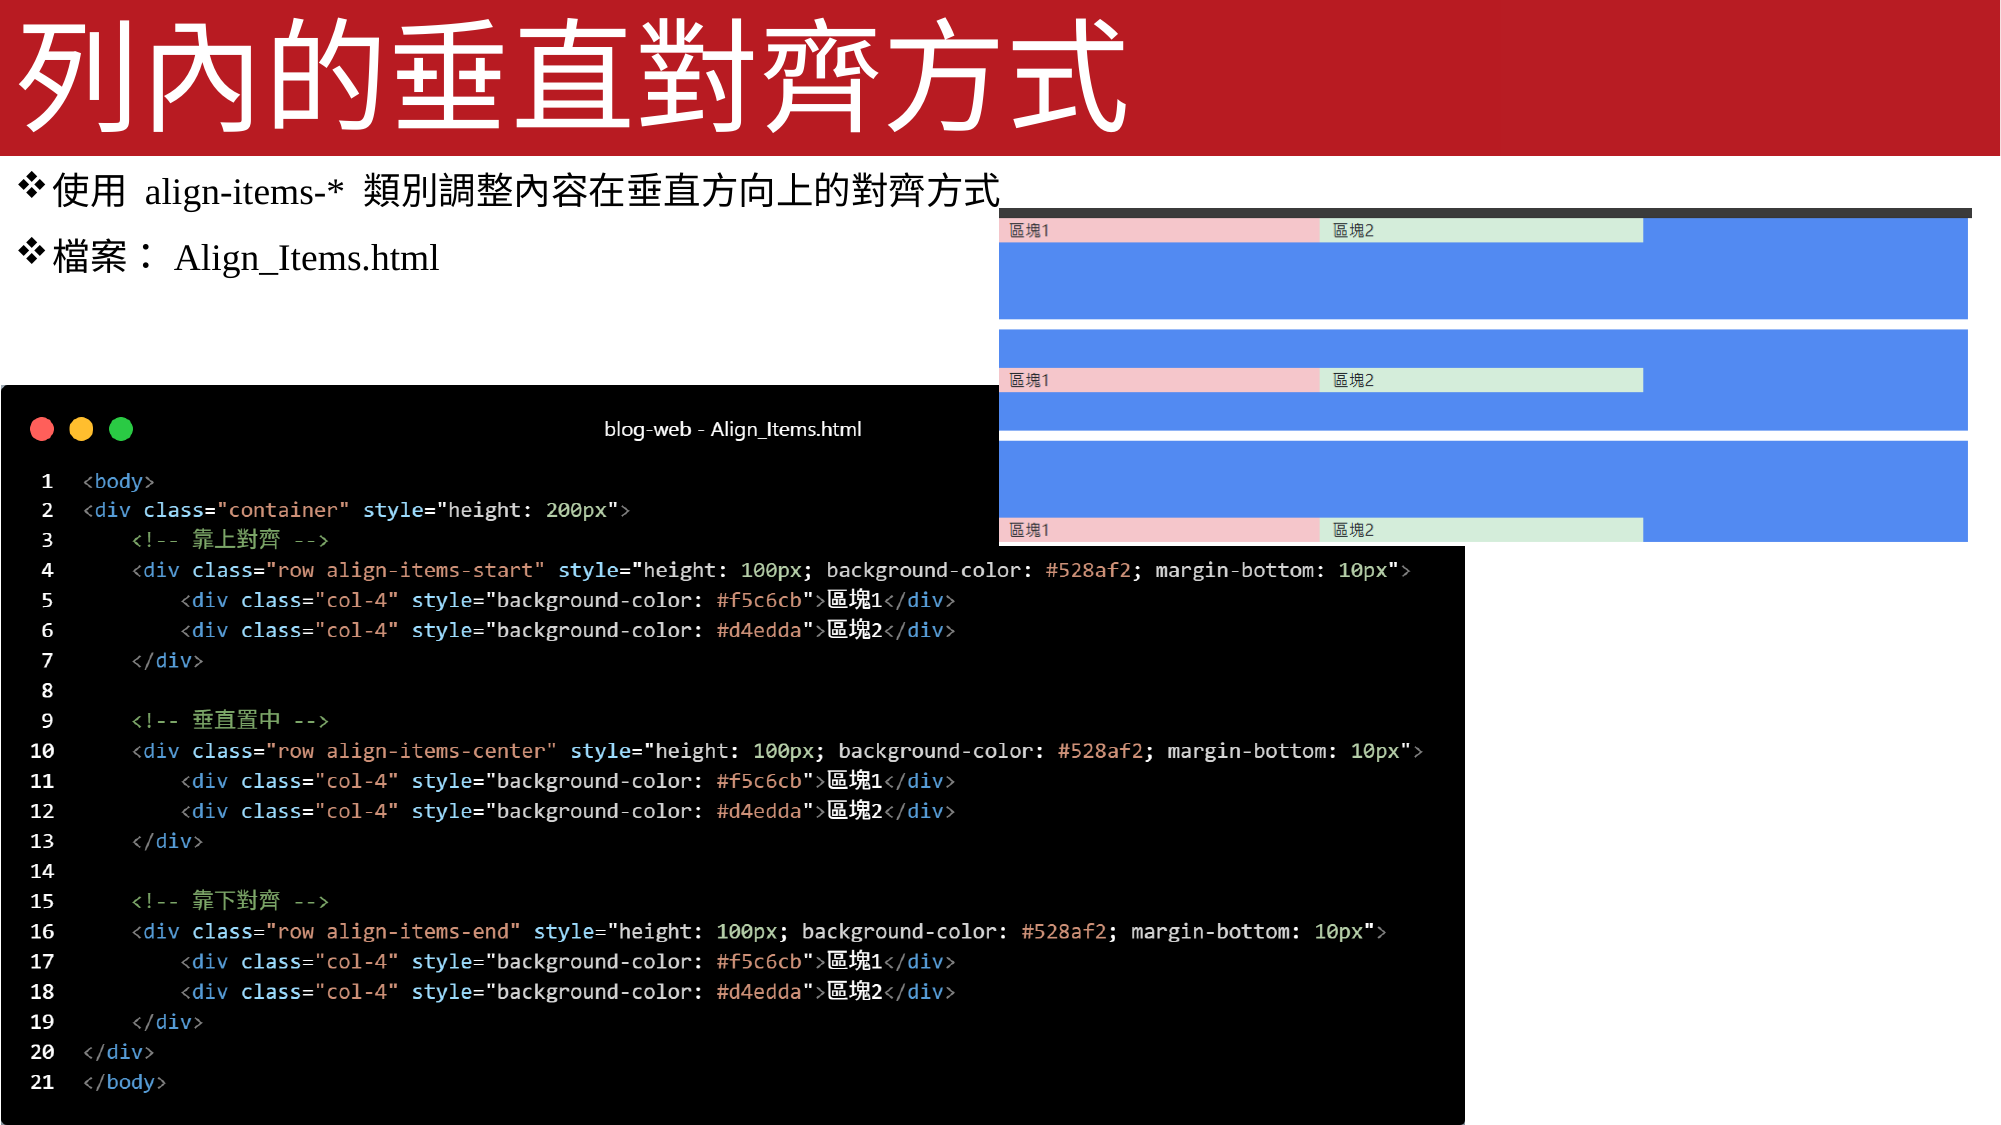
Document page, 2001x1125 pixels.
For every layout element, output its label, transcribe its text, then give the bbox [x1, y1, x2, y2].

picture [1, 208, 1972, 1125]
list 使用 align-items-* 類別調整內容在垂直方向上的對齊方式 檔案：Align_Items.html [0, 159, 1988, 987]
title 列內的垂直對齊方式 [1, 0, 1727, 156]
